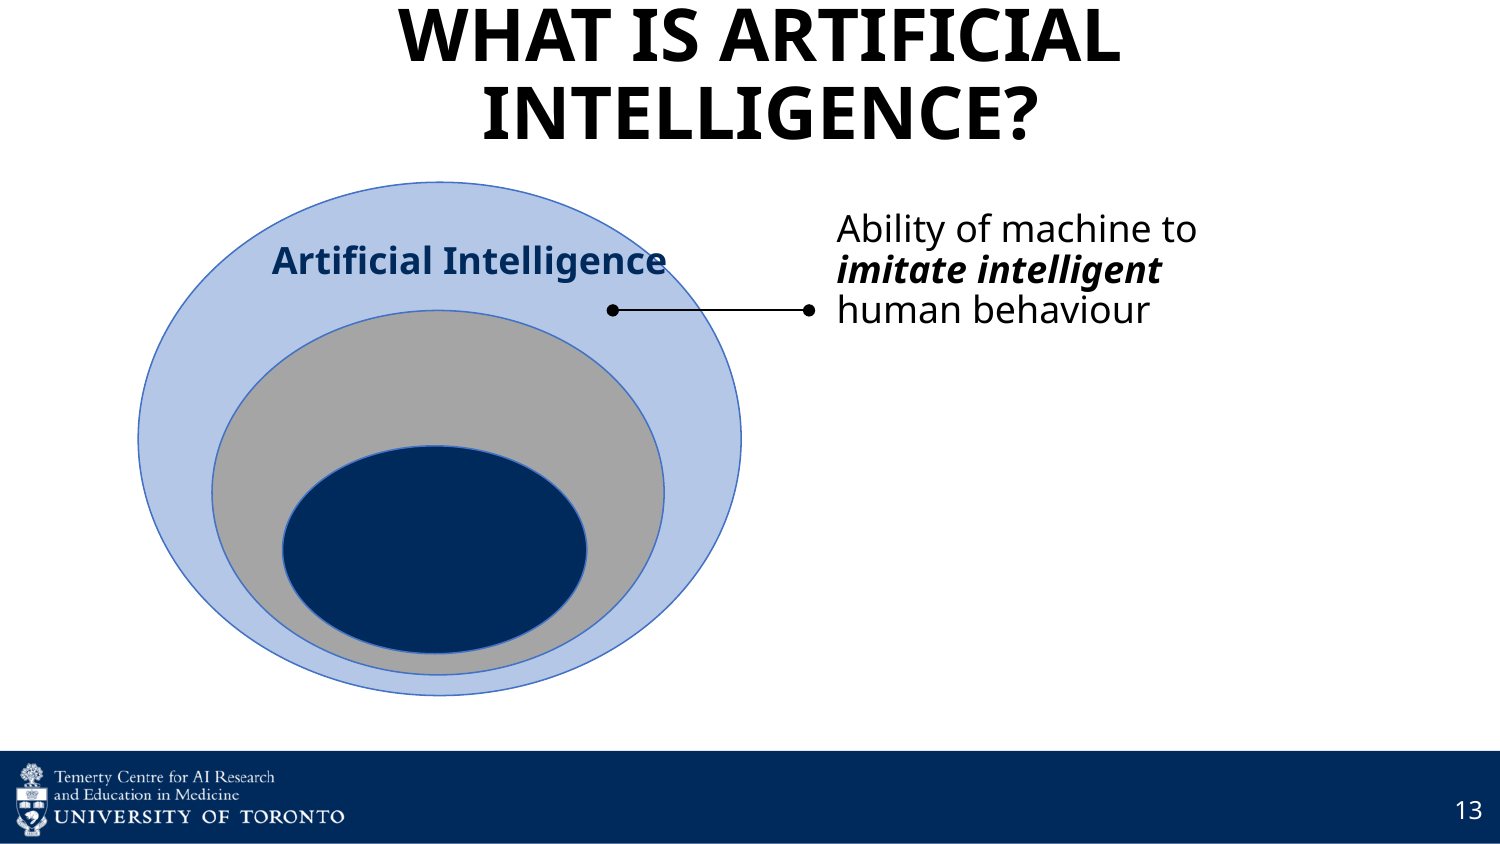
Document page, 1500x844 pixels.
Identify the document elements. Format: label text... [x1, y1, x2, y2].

text_box [271, 182, 608, 226]
text_box [138, 243, 742, 696]
picture [0, 758, 363, 844]
title WHAT IS ARTIFICIAL INTELLIGENCE? [105, 30, 1418, 171]
text_box [282, 445, 587, 654]
text_box Artificial Intelligence [244, 226, 732, 314]
text_box [212, 314, 665, 675]
text_box Ability of machine to imitate intelligent human behaviour [809, 195, 1297, 365]
slide_number 13 [1439, 779, 1500, 844]
